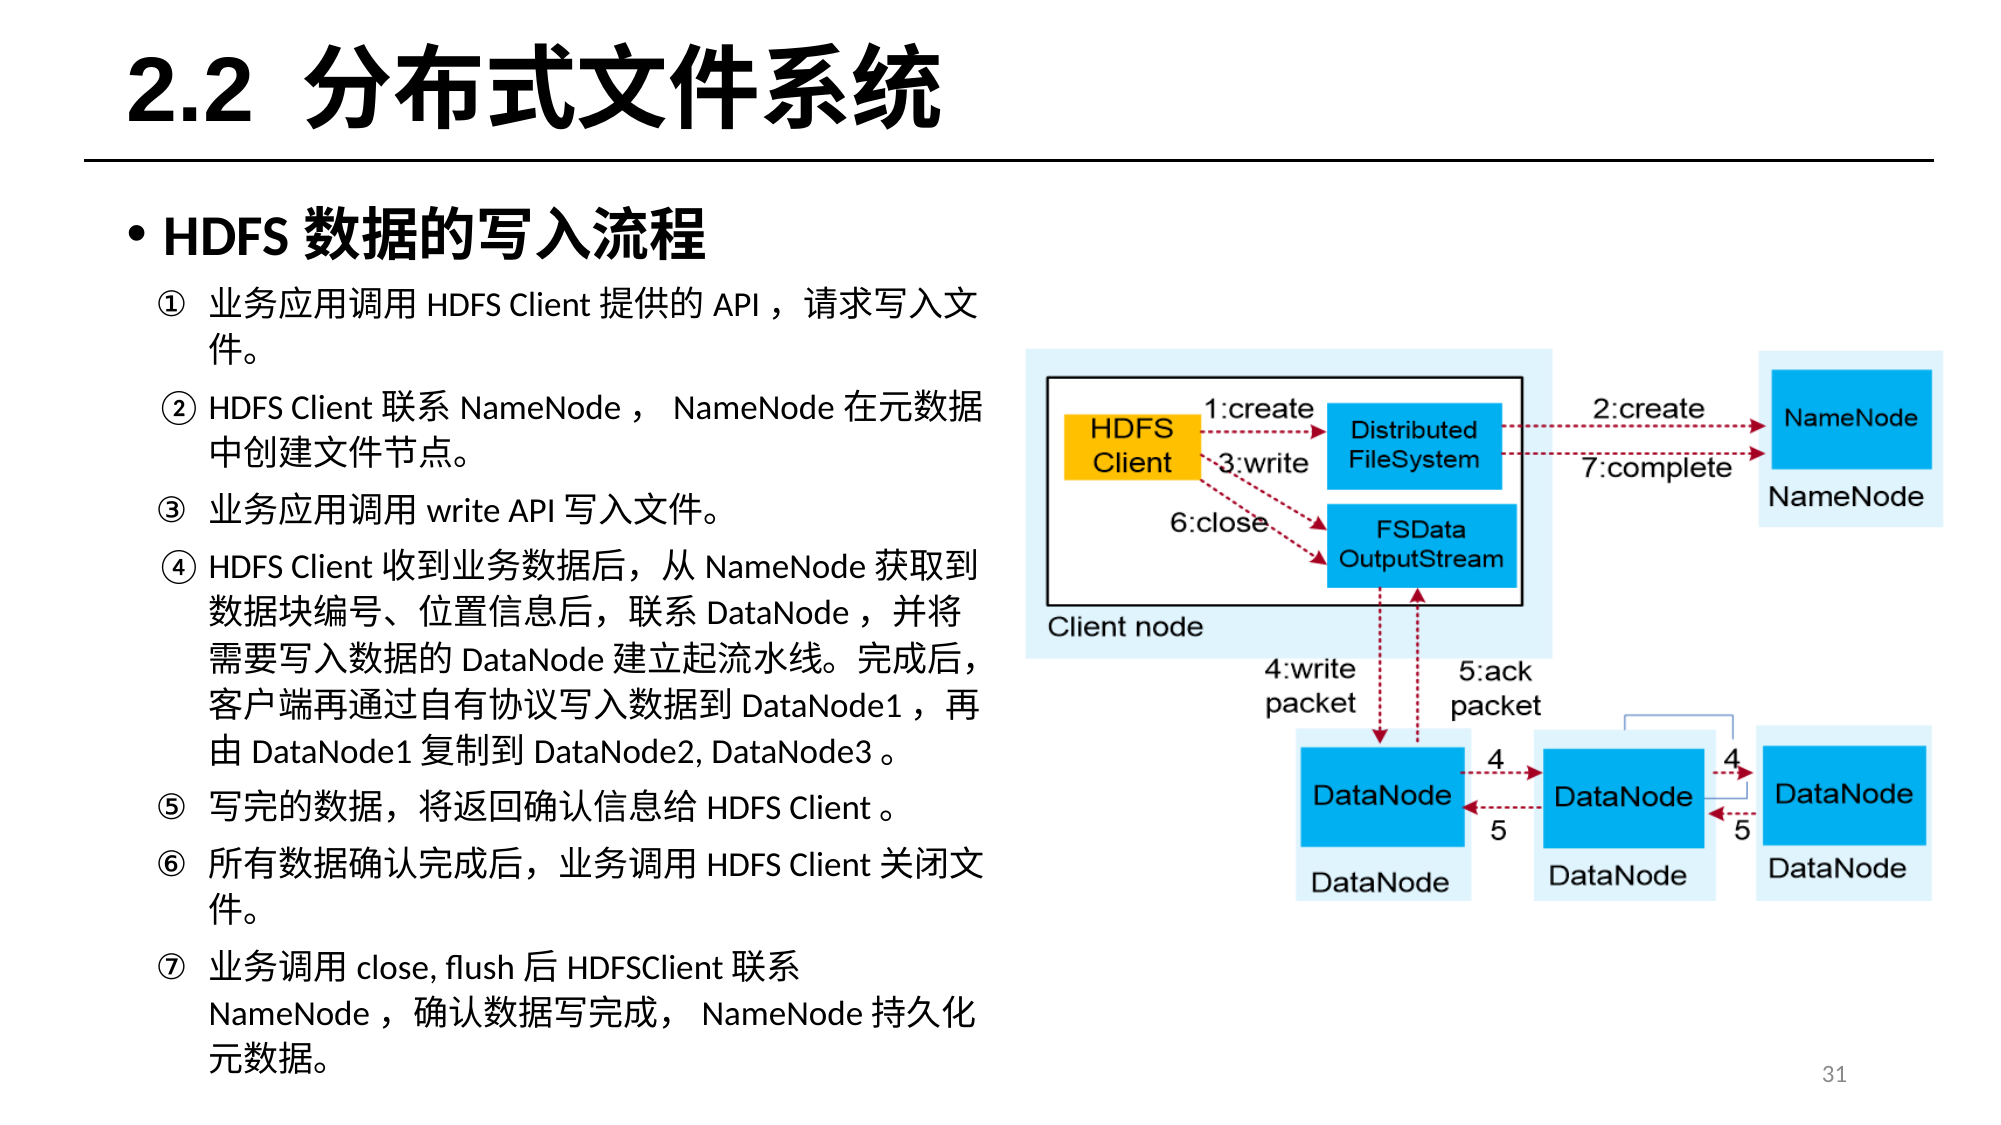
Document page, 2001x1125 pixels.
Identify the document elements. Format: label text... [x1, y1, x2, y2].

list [992, 338, 1965, 901]
title 2.2 分布式文件系统 [111, 22, 1905, 161]
slide_number 31 [1412, 1042, 1863, 1103]
text_box HDFS数据的写入流程 业务应用调用HDFS Client提供的API，请求写入文件。 HDFS Client联系NameNode，NameNode在元数据中创建文件节点。 业务应用调用write API写入文件。 HDFS Client收到业务数据后，从NameNode获取到数据块编号、位置信息后，联系DataNode，并将需要写入数据的DataNode建立起流水线。完成后，客户端再通过自有协议写入数据到DataNode1，再由DataNode1复制到DataNode2, DataNode3。 写完的数据，将返回确认信息给HDFS Client。 所有数据确认完成后，业务调用HDFS Client关闭文件。 业务调用close, flush后HDFSClient联系NameNode，确认数据写完成，NameNode持久化元数据。 [111, 190, 1000, 1103]
